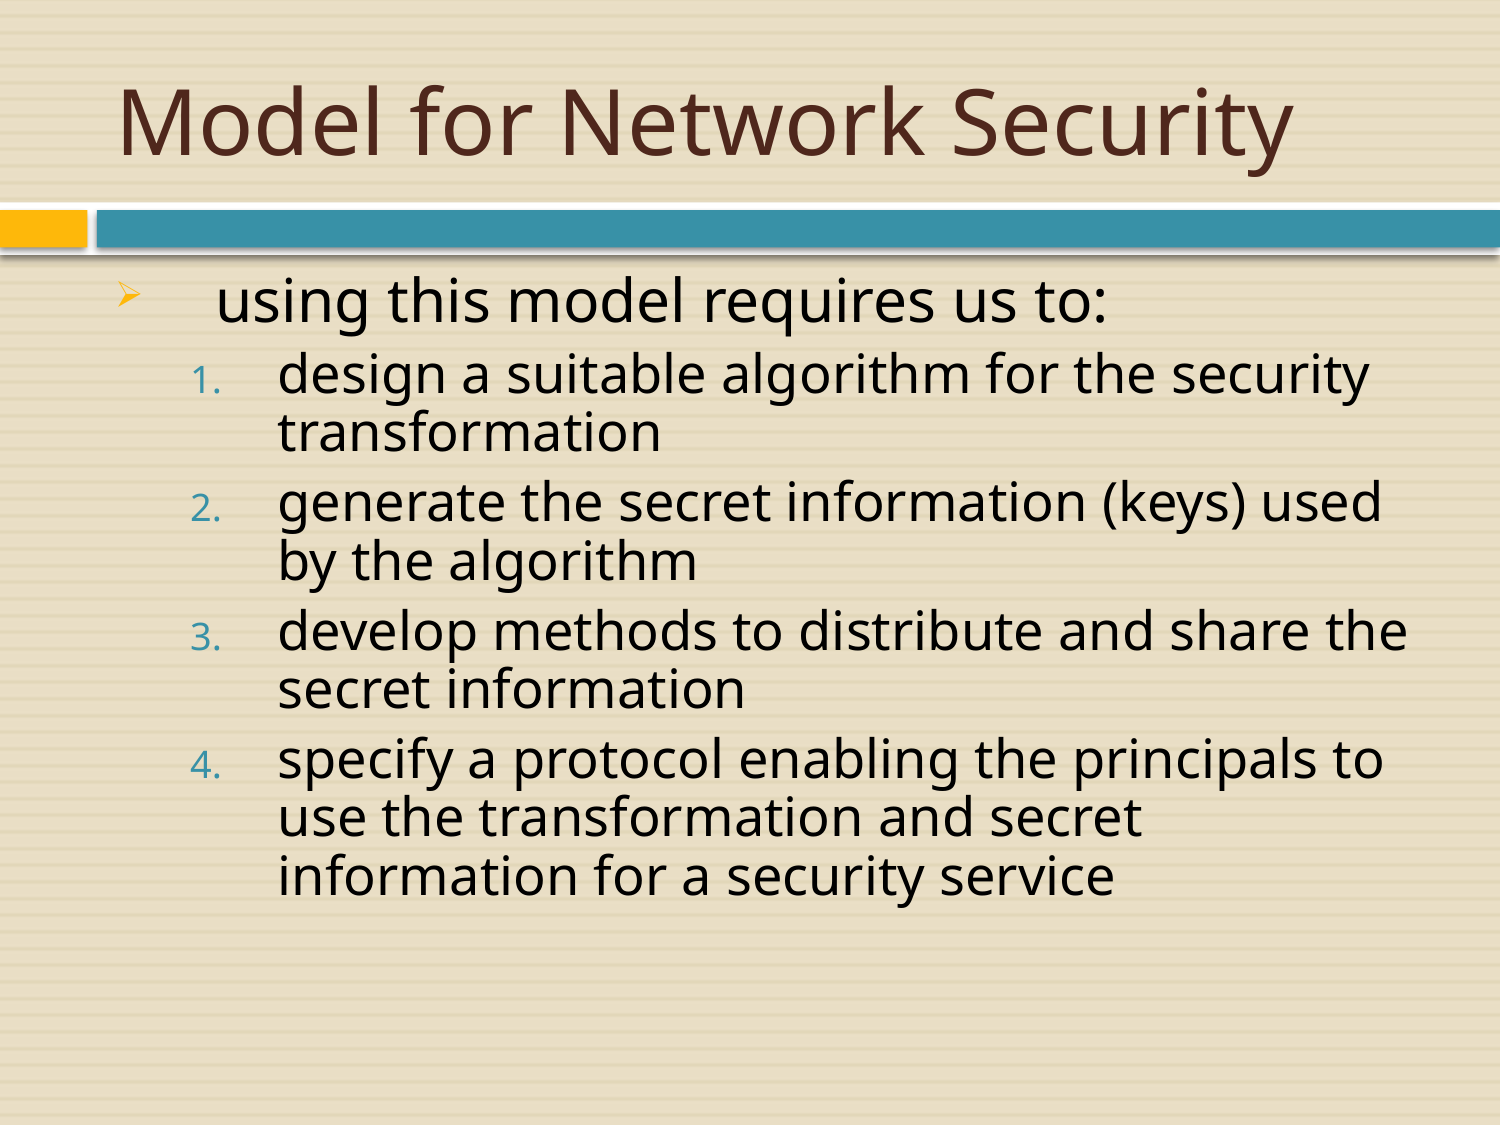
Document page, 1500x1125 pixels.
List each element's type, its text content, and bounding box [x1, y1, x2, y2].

list using this model requires us to: design a suitable algorithm for the security transformation generate the secret information (keys) used by the algorithm develop methods to distribute and share the secret information specify a protocol enabling the principals to use the transformation and secret information for a security service [100, 262, 1438, 1005]
title Model for Network Security [100, 37, 1438, 200]
